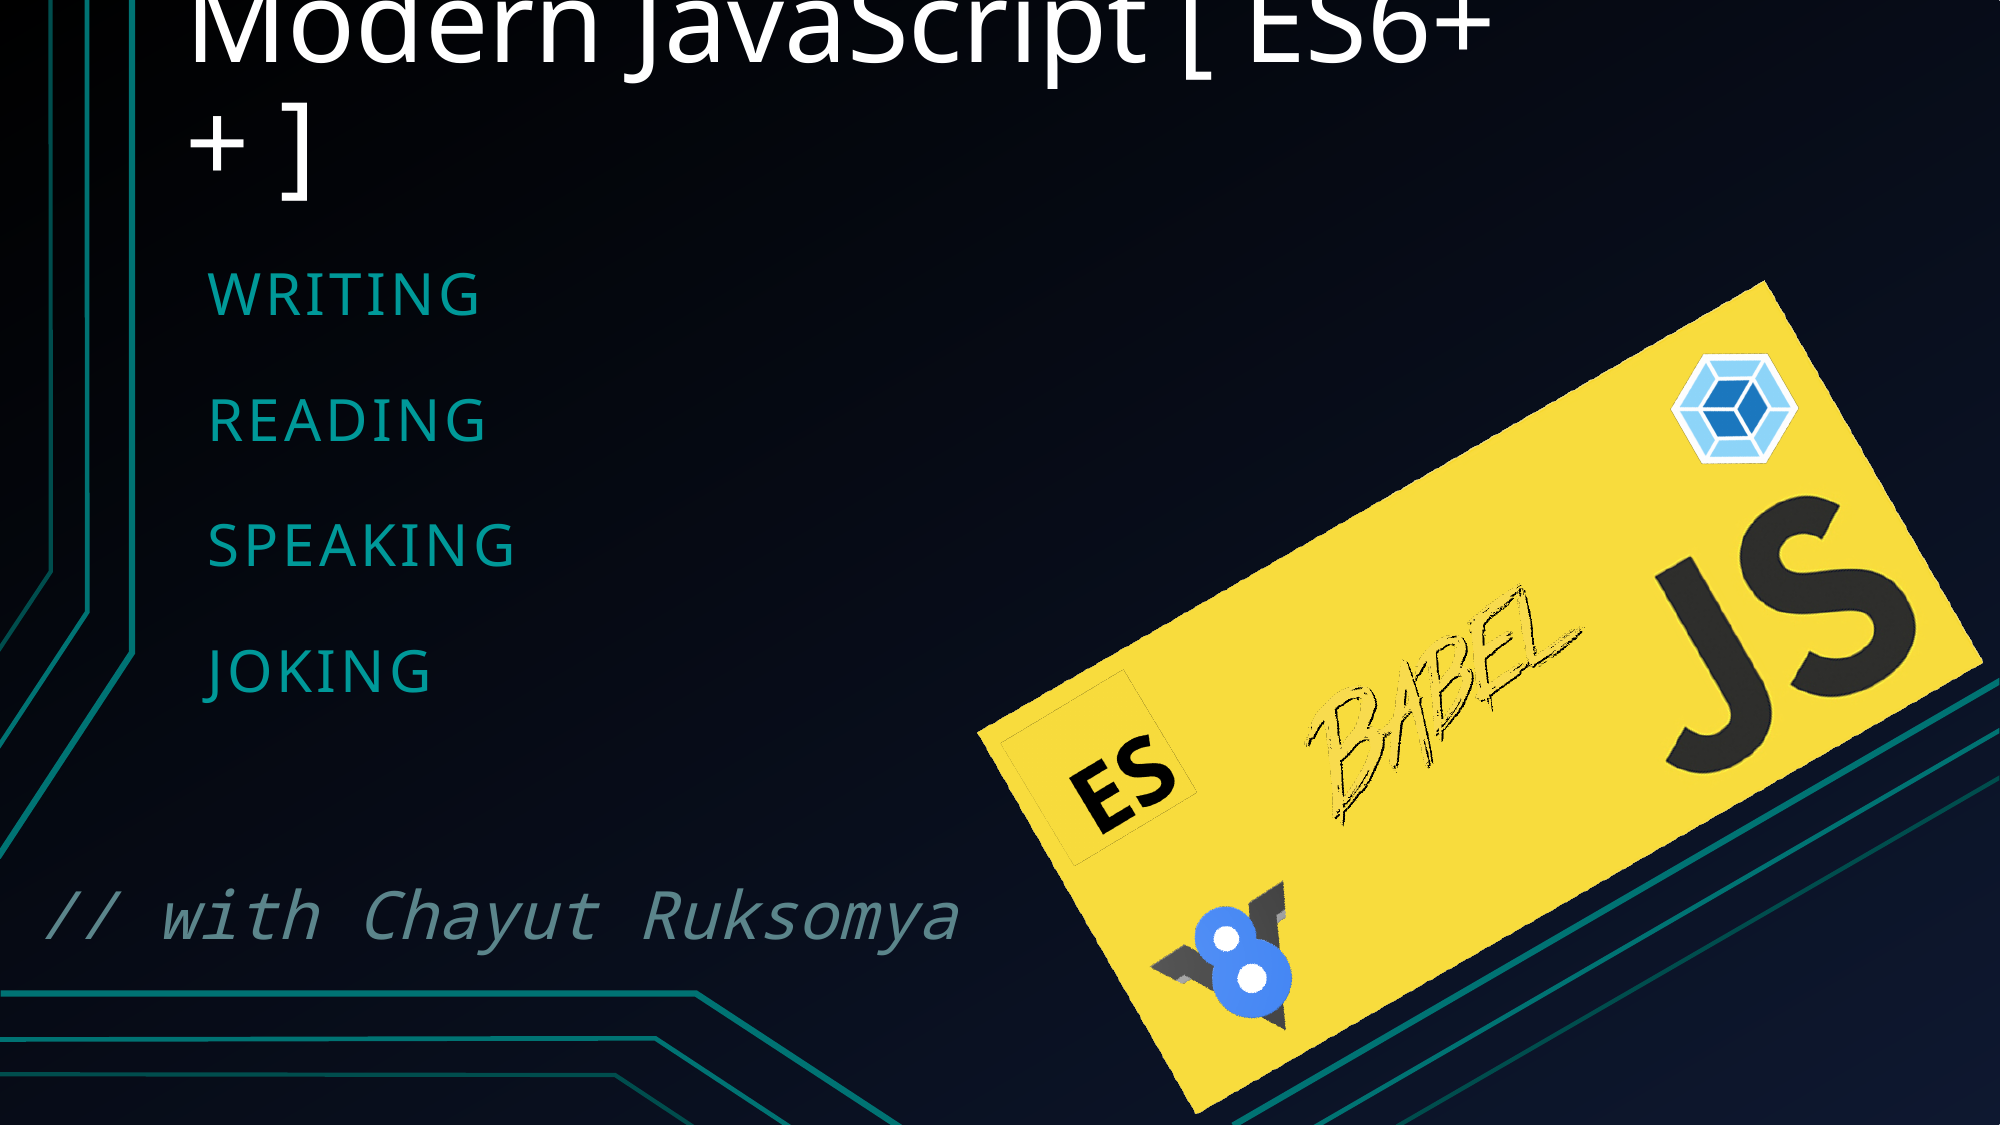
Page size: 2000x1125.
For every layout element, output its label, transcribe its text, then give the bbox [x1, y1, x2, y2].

subtitle Writing READING SPEAKING JOKING [187, 255, 977, 823]
title Modern JavaScript [ ES6++ ] [165, 55, 1631, 218]
picture [978, 281, 1982, 1113]
text_box // with Chayut Ruksomya [23, 865, 977, 960]
